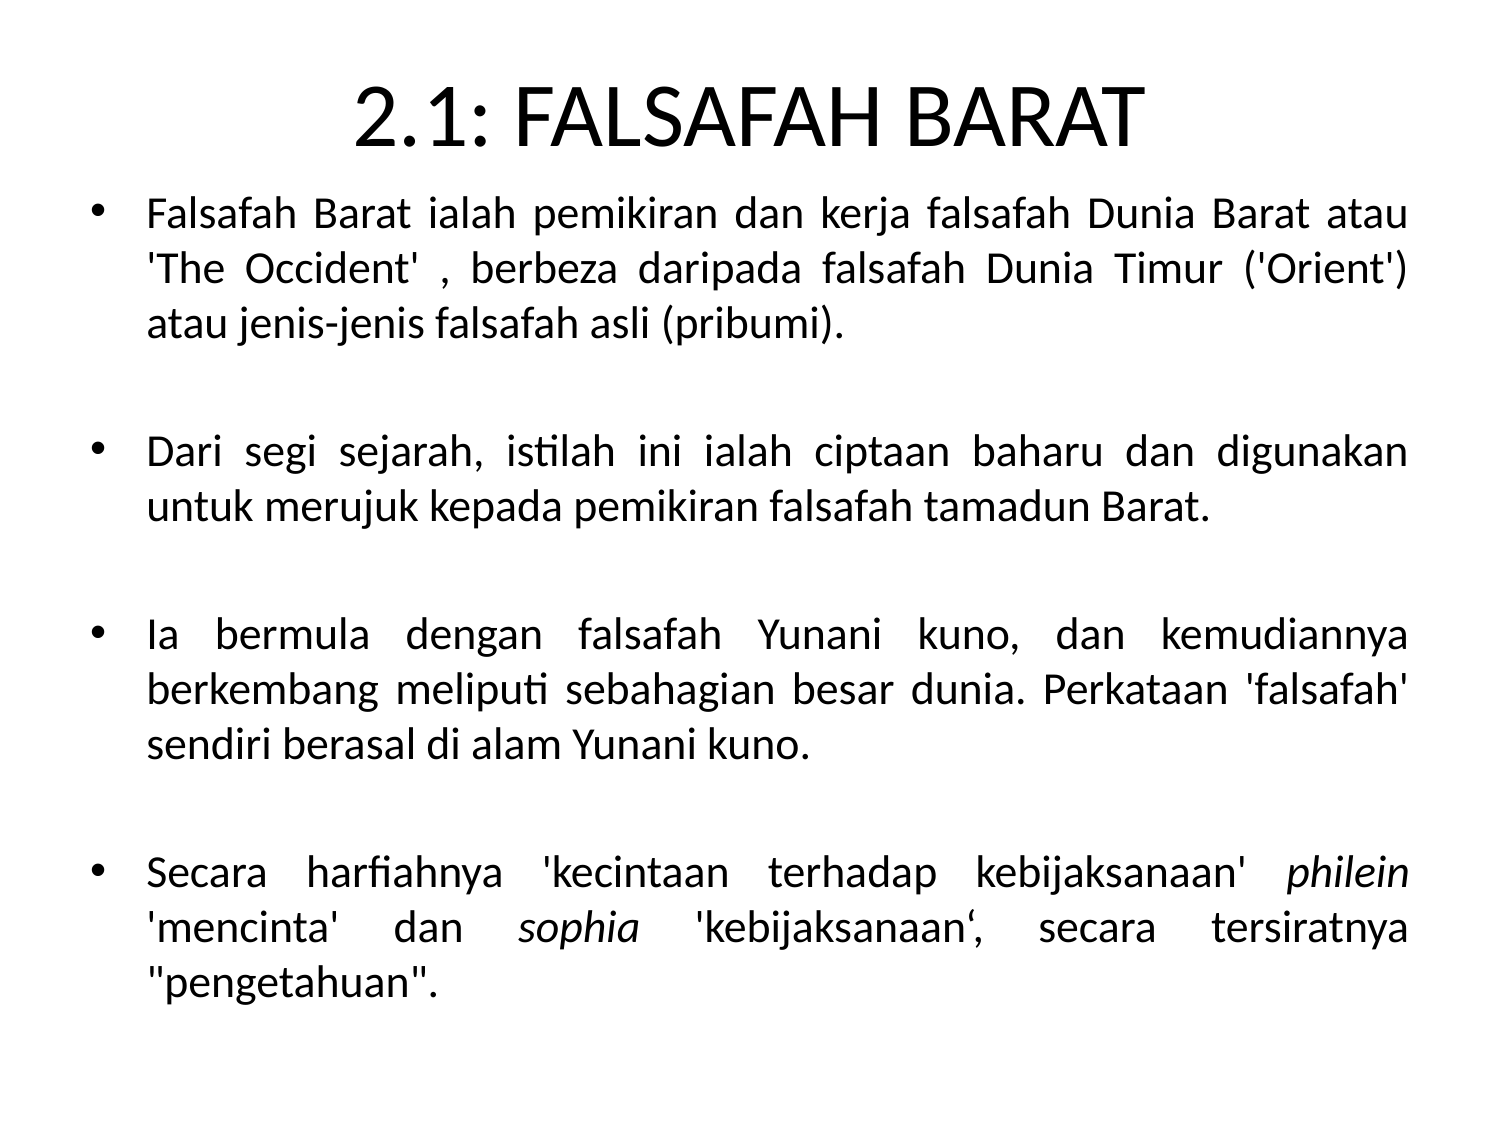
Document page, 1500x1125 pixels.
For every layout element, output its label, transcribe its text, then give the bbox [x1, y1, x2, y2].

title 2.1: FALSAFAH BARAT [75, 45, 1425, 174]
list Falsafah Barat ialah pemikiran dan kerja falsafah Dunia Barat atau 'The Occident' , berbeza daripada falsafah Dunia Timur ('Orient') atau jenis-jenis falsafah asli (pribumi). Dari segi sejarah, istilah ini ialah ciptaan baharu dan digunakan untuk merujuk kepada pemikiran falsafah tamadun Barat. Ia bermula dengan falsafah Yunani kuno, dan kemudiannya berkembang meliputi sebahagian besar dunia. Perkataan 'falsafah' sendiri berasal di alam Yunani kuno. Secara harfiahnya 'kecintaan terhadap kebijaksanaan' philein 'mencinta' dan sophia 'kebijaksanaan‘, secara tersiratnya "pengetahuan". [75, 174, 1425, 1038]
